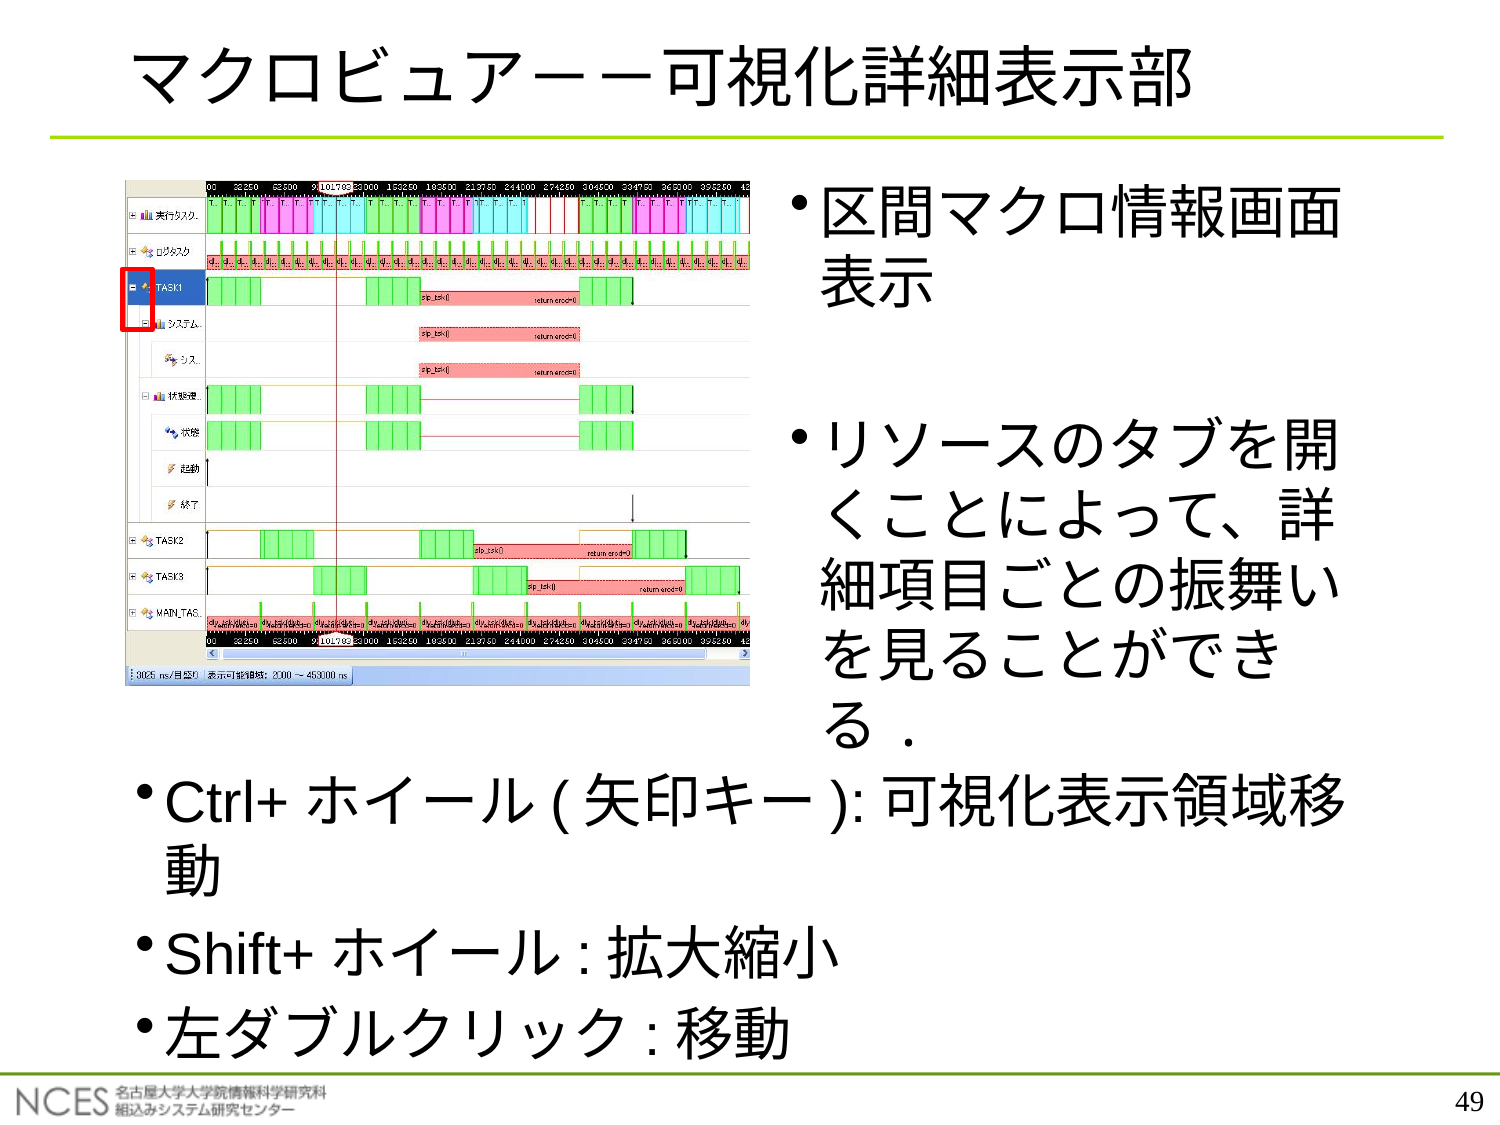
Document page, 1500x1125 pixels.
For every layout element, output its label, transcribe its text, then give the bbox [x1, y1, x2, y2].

title マクロビュア－－可視化詳細表示部 [112, 37, 1388, 113]
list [124, 180, 751, 686]
picture [0, 1071, 1500, 1125]
text_box Ctrl+ホイール(矢印キー):可視化表示領域移動 Shift+ホイール:拡大縮小 左ダブルクリック:移動 [120, 756, 1416, 1023]
list 区間マクロ情報画面表示 リソースのタブを開くことによって、詳細項目ごとの振舞いを見ることができる. [774, 167, 1400, 701]
slide_number 49 [1186, 1074, 1500, 1125]
